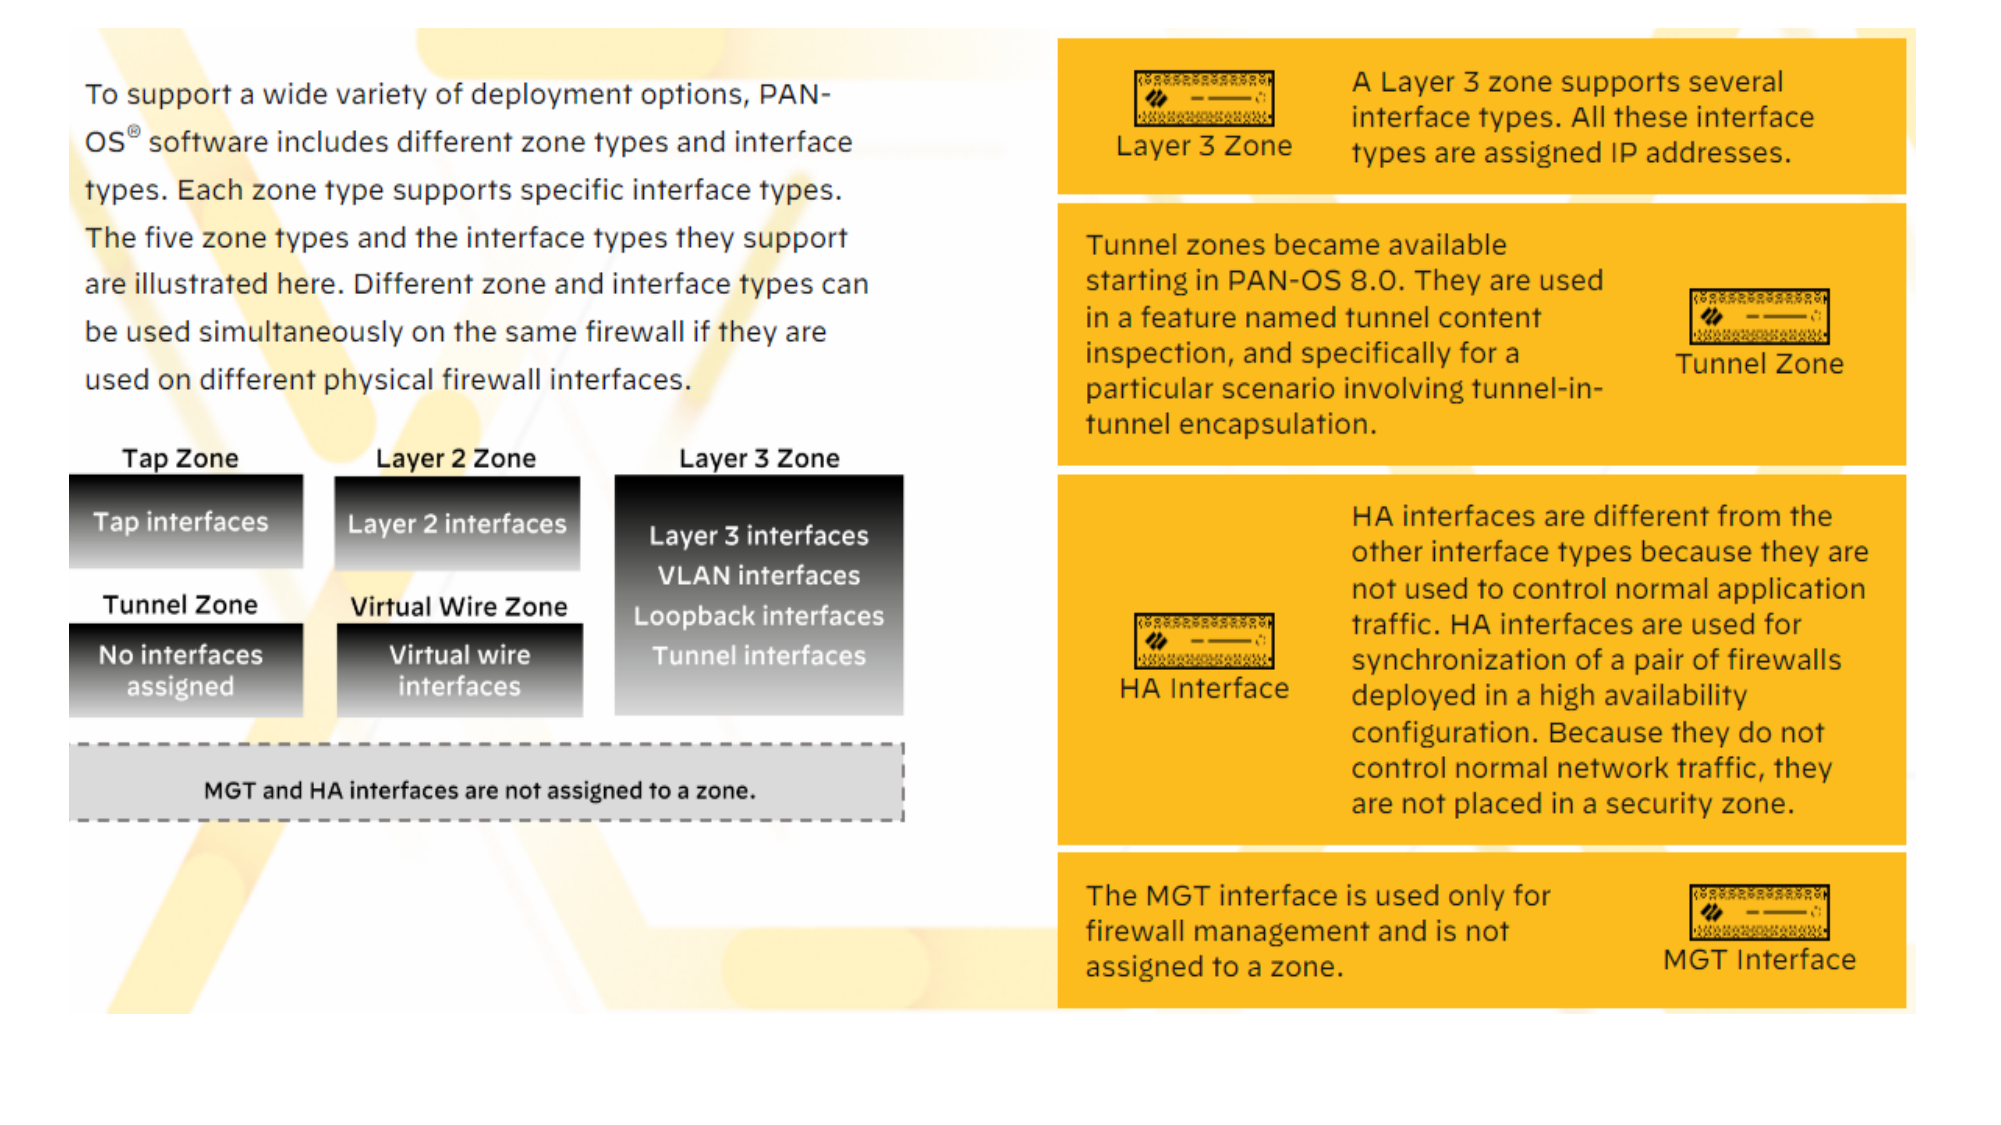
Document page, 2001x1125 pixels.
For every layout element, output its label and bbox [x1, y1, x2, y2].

list [69, 28, 1916, 1014]
